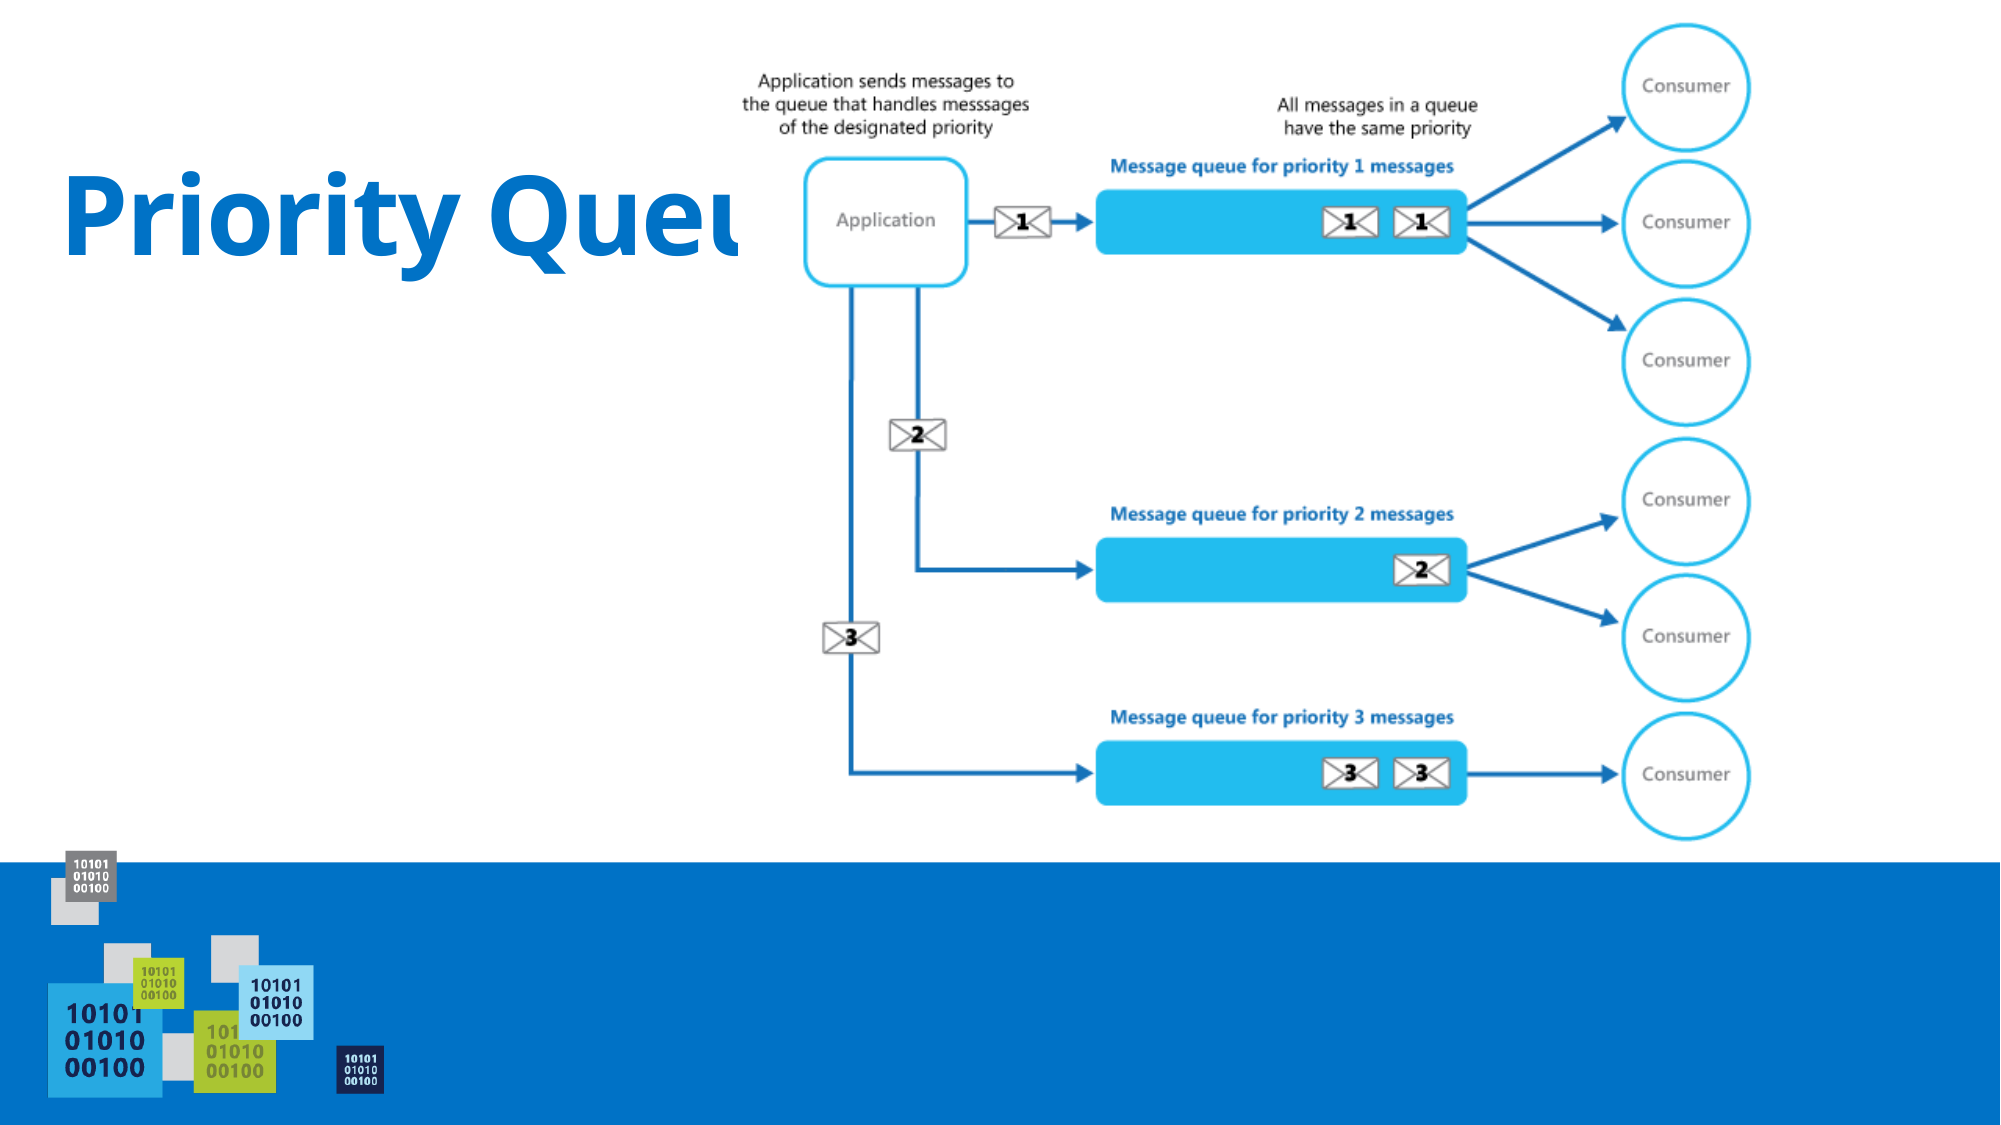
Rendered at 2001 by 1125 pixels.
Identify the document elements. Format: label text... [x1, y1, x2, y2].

picture [17, 808, 463, 1125]
title Priority Queue [45, 152, 738, 304]
picture [738, 20, 1754, 845]
